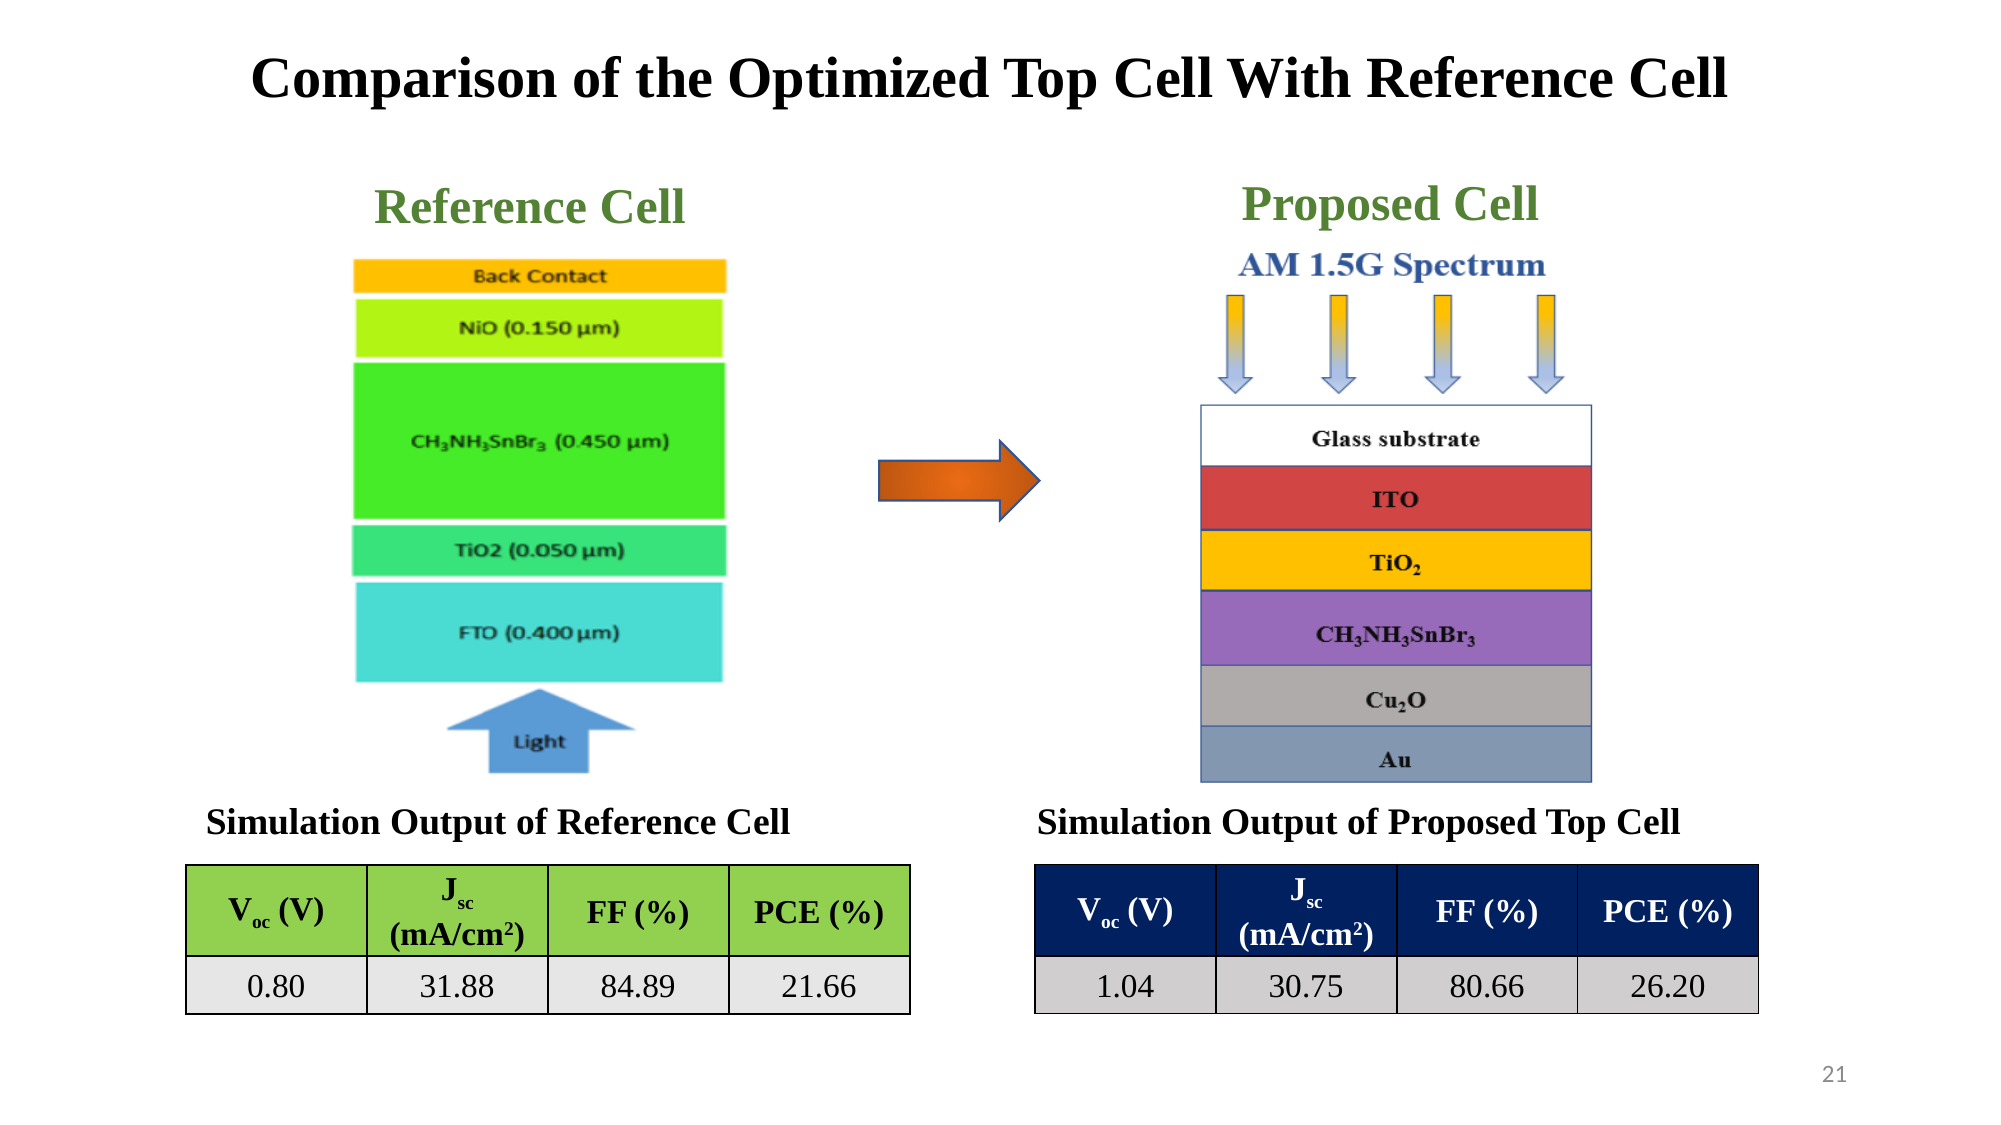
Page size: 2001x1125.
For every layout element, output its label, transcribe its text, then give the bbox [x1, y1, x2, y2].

table_header PCE (%) [1578, 865, 1758, 955]
table_cell 30.75 [1217, 957, 1396, 1013]
table_header FF (%) [549, 866, 728, 955]
table_cell 26.20 [1578, 957, 1758, 1013]
text_box Simulation Output of Reference Cell [181, 789, 982, 850]
table_header Jsc (mA/cm2) [1217, 865, 1396, 955]
table_cell 21.66 [730, 957, 909, 1013]
text_box Reference Cell [359, 165, 760, 241]
slide_number 21 [1412, 1042, 1863, 1103]
text_box Simulation Output of Proposed Top Cell [1012, 789, 1813, 850]
picture [1188, 246, 1605, 790]
text_box Proposed Cell [1226, 163, 1627, 239]
picture [342, 241, 743, 790]
table_header Jsc (mA/cm2) [368, 866, 547, 955]
table_cell 0.80 [187, 957, 366, 1013]
table_cell 84.89 [549, 957, 728, 1013]
table_header FF (%) [1398, 865, 1577, 955]
table_cell 31.88 [368, 957, 547, 1013]
table_header Voc (V) [1036, 865, 1215, 955]
table_cell 1.04 [1036, 957, 1215, 1013]
table_header PCE (%) [730, 866, 909, 955]
table_cell 80.66 [1398, 957, 1577, 1013]
text_box [878, 438, 1042, 523]
table_header Voc (V) [187, 866, 366, 955]
text_box Comparison of the Optimized Top Cell With Reference Cell [0, 39, 2000, 118]
